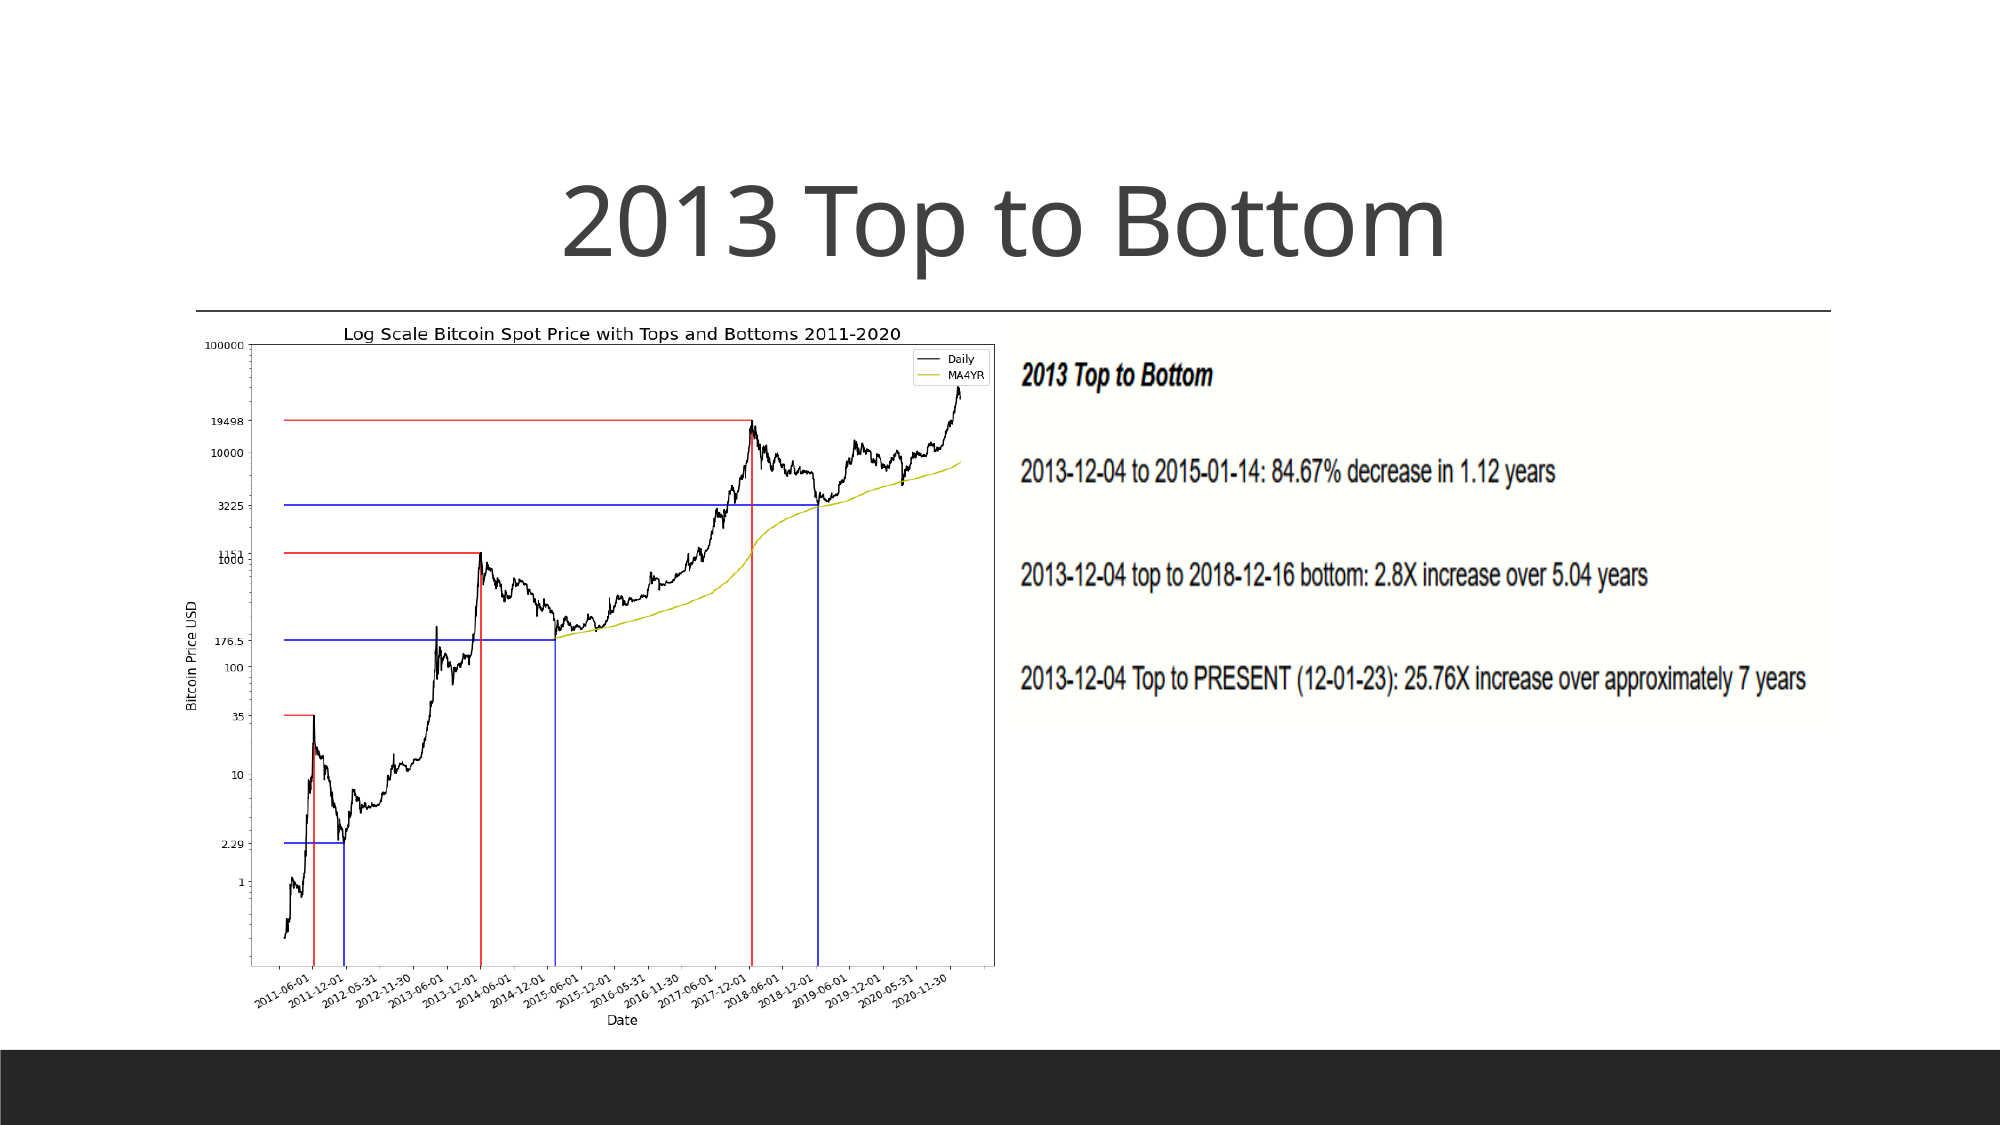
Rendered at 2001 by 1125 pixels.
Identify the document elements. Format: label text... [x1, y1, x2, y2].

title 2013 Top to Bottom [180, 47, 1830, 285]
picture [179, 320, 1001, 1032]
picture [1004, 320, 1831, 729]
